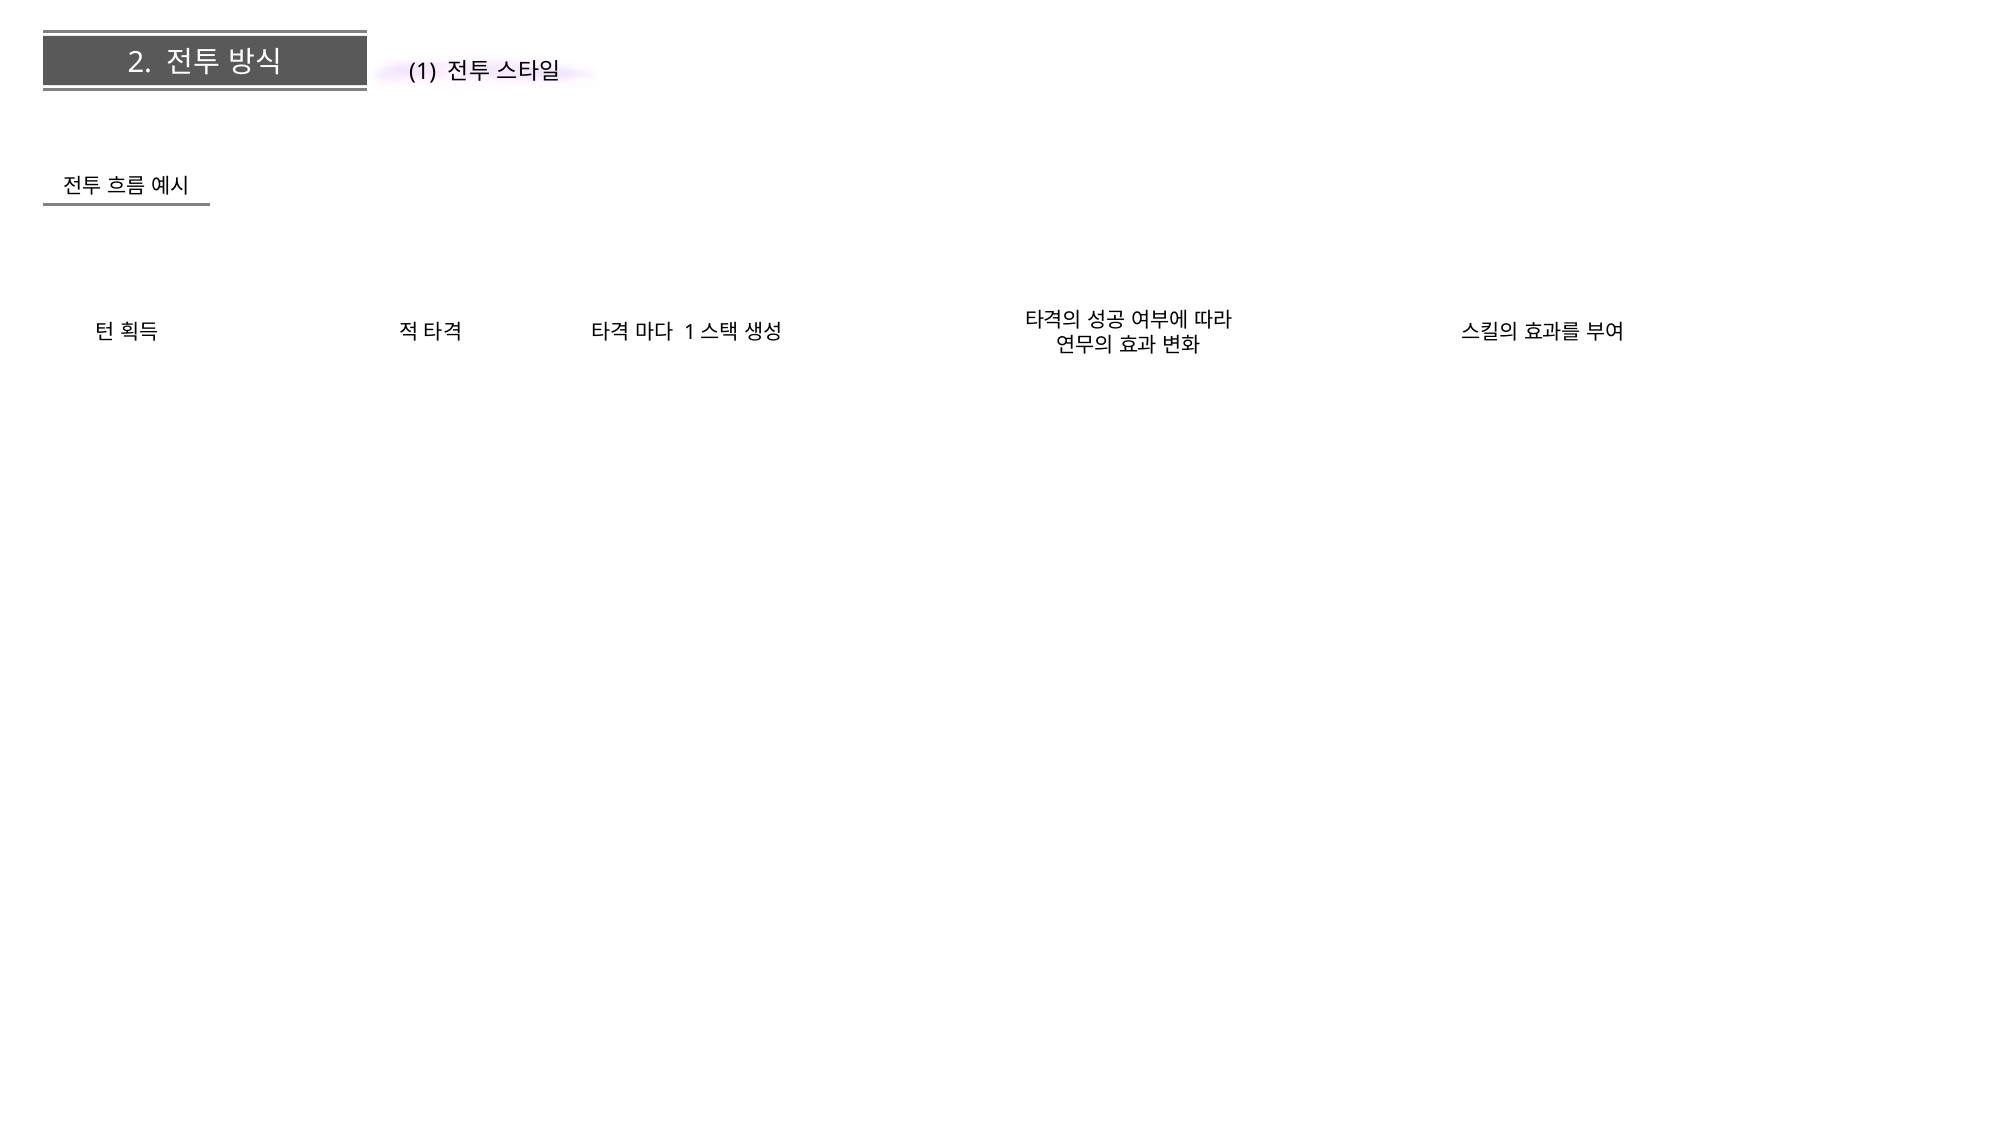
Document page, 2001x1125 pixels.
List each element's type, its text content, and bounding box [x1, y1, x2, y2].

text_box 적 타격 [399, 318, 463, 344]
text_box 스킬의 효과를 부여 [1461, 318, 1625, 344]
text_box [42, 166, 211, 205]
text_box 타격의 성공 여부에 따라 연무의 효과 변화 [1024, 306, 1233, 357]
text_box 턴 획득 [95, 318, 159, 344]
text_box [367, 50, 603, 91]
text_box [42, 30, 368, 91]
text_box 타격 마다 1스택 생성 [591, 318, 783, 344]
